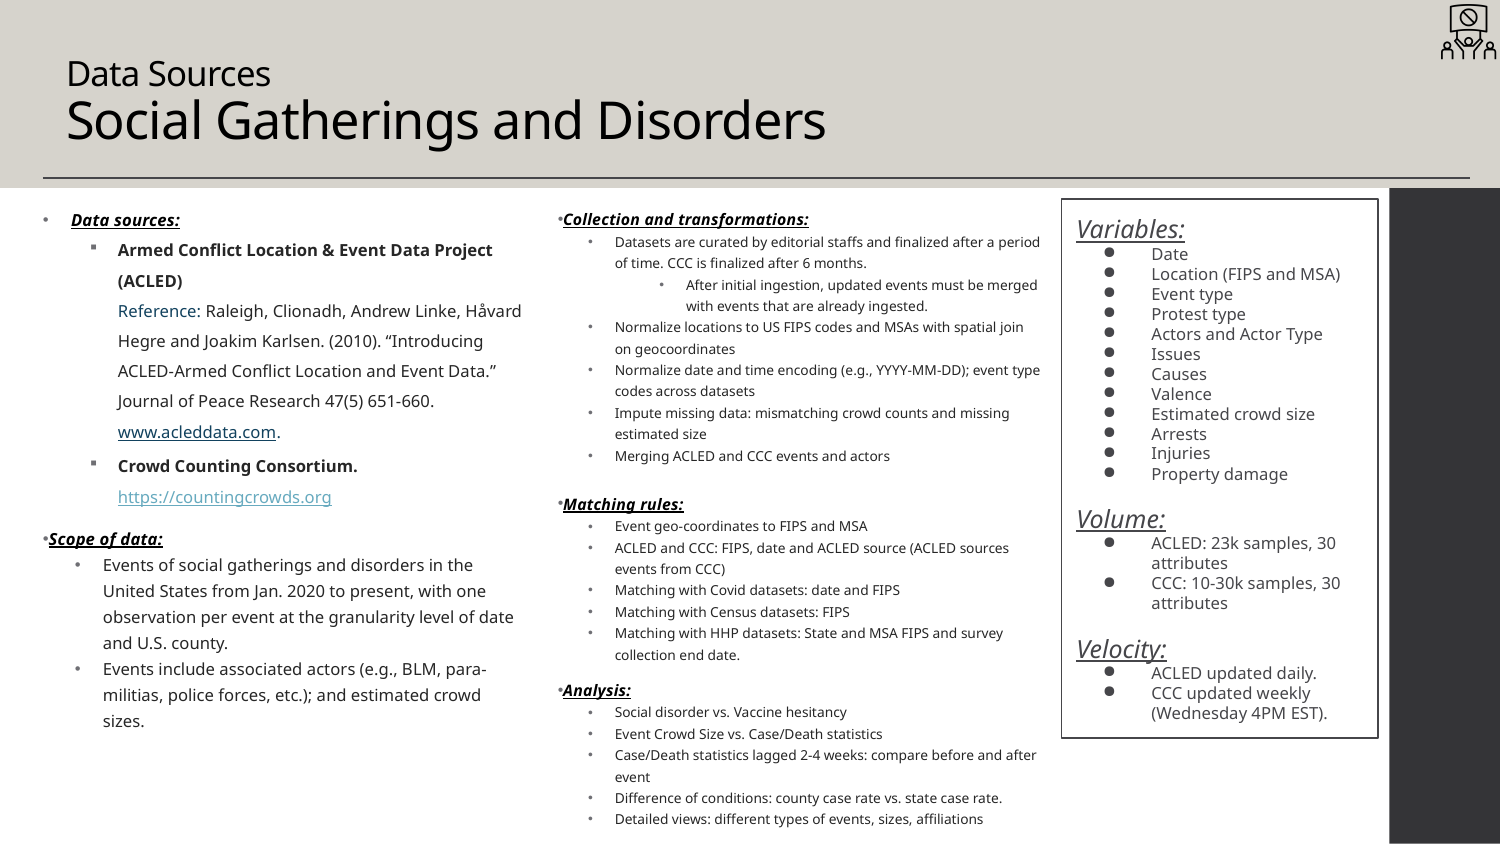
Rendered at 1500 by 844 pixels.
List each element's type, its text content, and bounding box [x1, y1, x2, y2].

picture [1439, 2, 1498, 61]
text_box [0, 0, 1500, 188]
text_box Variables: Date Location (FIPS and MSA) Event type Protest type Actors and Actor Type Issues Causes Valence Estimated crowd size Arrests Injuries Property damage Volume: ACLED: 23k samples, 30 attributes CCC: 10-30k samples, 30 attributes Velocity: ACLED updated daily. CCC updated weekly (Wednesday 4PM EST). [1061, 198, 1378, 738]
title Data Sources Social Gatherings and Disorders [51, 41, 1449, 167]
list Data sources: Armed Conflict Location & Event Data Project (ACLED) Reference: Raleigh, Clionadh, Andrew Linke, Håvard Hegre and Joakim Karlsen. (2010). “Introducing ACLED-Armed Conflict Location and Event Data.” Journal of Peace Research 47(5) 651-660. www.acleddata.com​. Crowd Counting Consortium. https://countingcrowds.org Scope of data: Events of social gatherings and disorders in the United States from Jan. 2020 to present, with one observation per event at the granularity level of date and U.S. county. Events include associated actors (e.g., BLM, para-militias, police forces, etc.); and estimated crowd sizes. [27, 188, 542, 844]
text_box Collection and transformations: Datasets are curated by editorial staffs and finalized after a period of time. CCC is finalized after 6 months. After initial ingestion, updated events must be merged with events that are already ingested. Normalize locations to US FIPS codes and MSAs with spatial join on geocoordinates Normalize date and time encoding (e.g., YYYY-MM-DD); event type codes across datasets Impute missing data: mismatching crowd counts and missing estimated size Merging ACLED and CCC events and actors Matching rules: Event geo-coordinates to FIPS and MSA ACLED and CCC: FIPS, date and ACLED source (ACLED sources events from CCC) Matching with Covid datasets: date and FIPS Matching with Census datasets: FIPS Matching with HHP datasets: State and MSA FIPS and survey collection end date. Analysis: Social disorder vs. Vaccine hesitancy Event Crowd Size vs. Case/Death statistics Case/Death statistics lagged 2-4 weeks: compare before and after event Difference of conditions: county case rate vs. state case rate. Detailed views: different types of events, sizes, affiliations [542, 188, 1058, 844]
